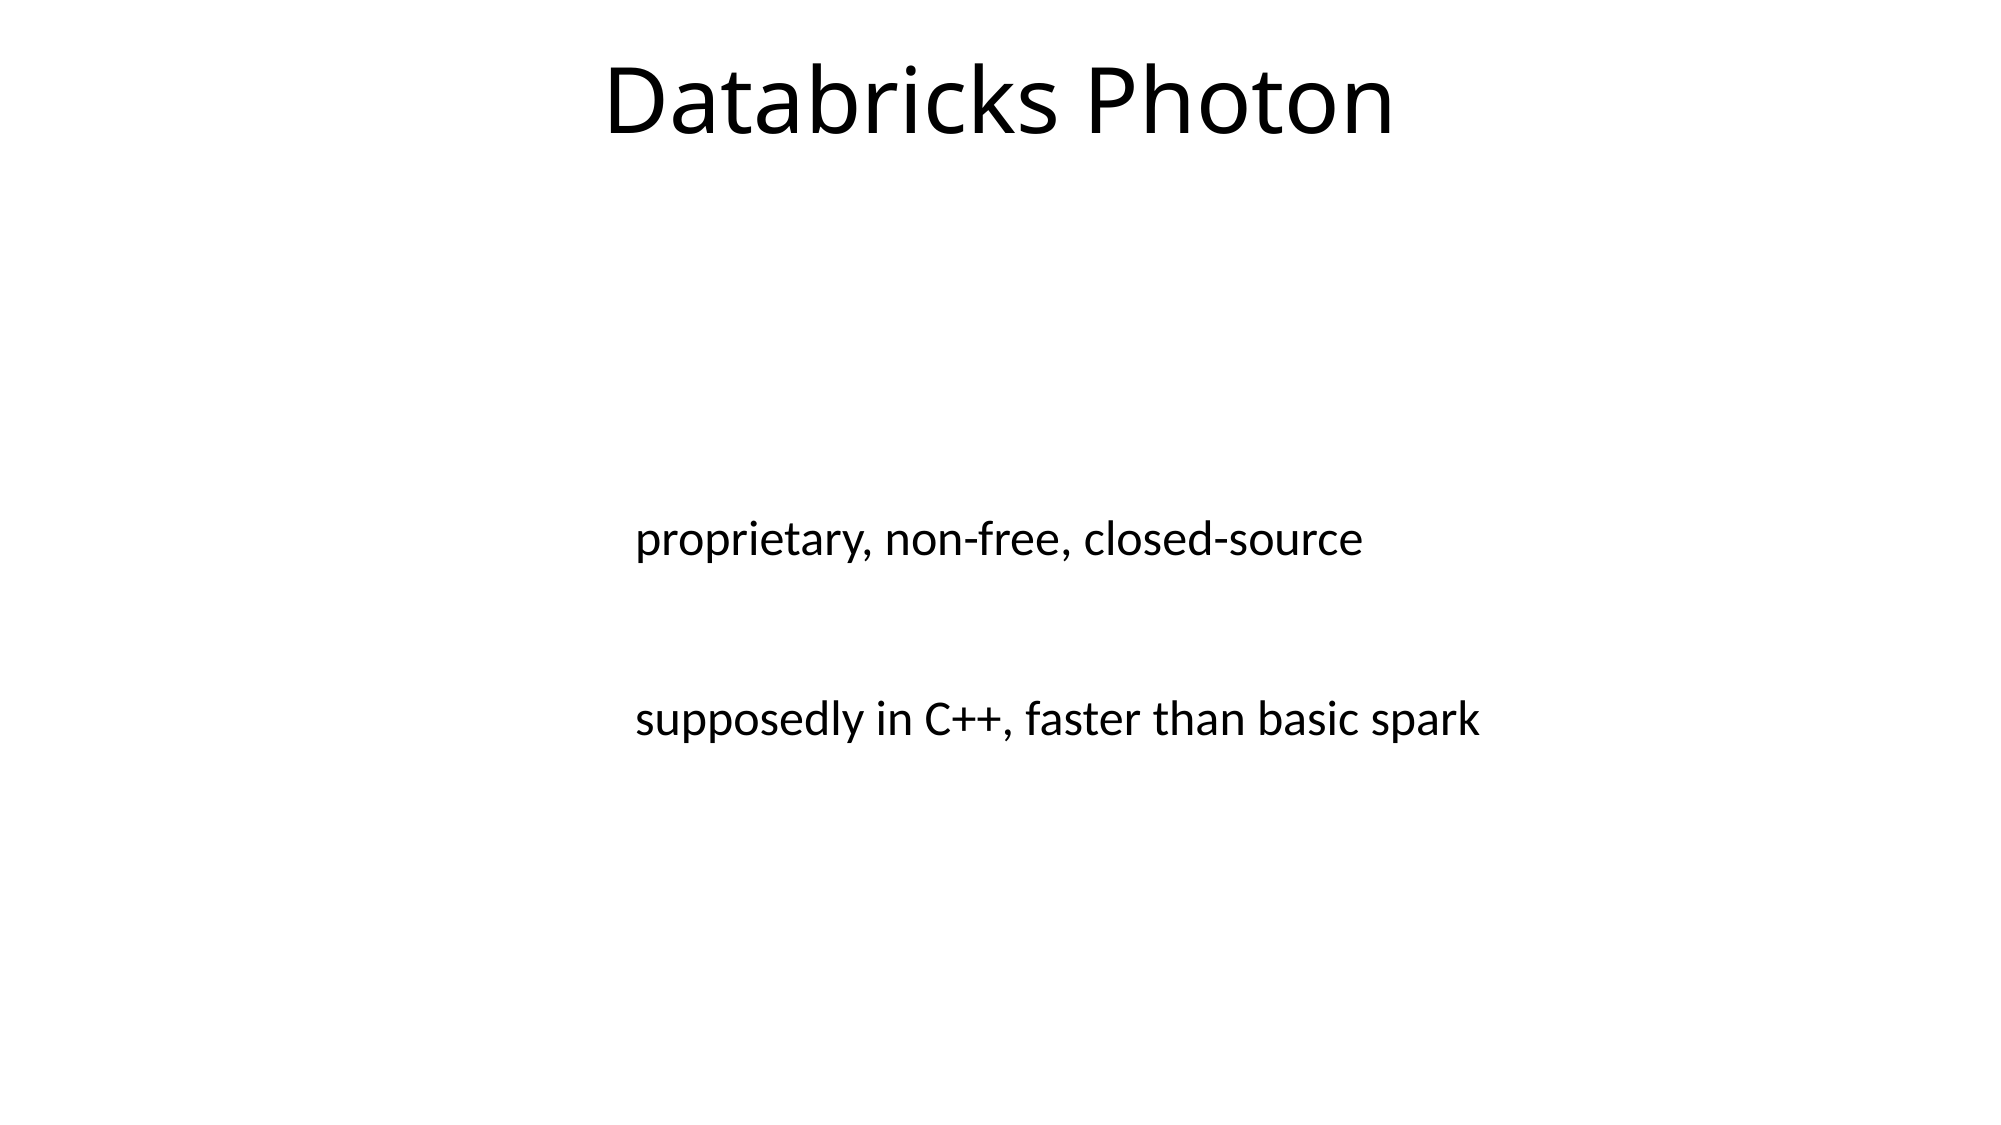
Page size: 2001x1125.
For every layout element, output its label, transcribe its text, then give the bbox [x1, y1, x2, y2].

text_box proprietary, non-free, closed-source supposedly in C++, faster than basic spark [620, 498, 1497, 753]
title Databricks Photon [137, 21, 1863, 188]
